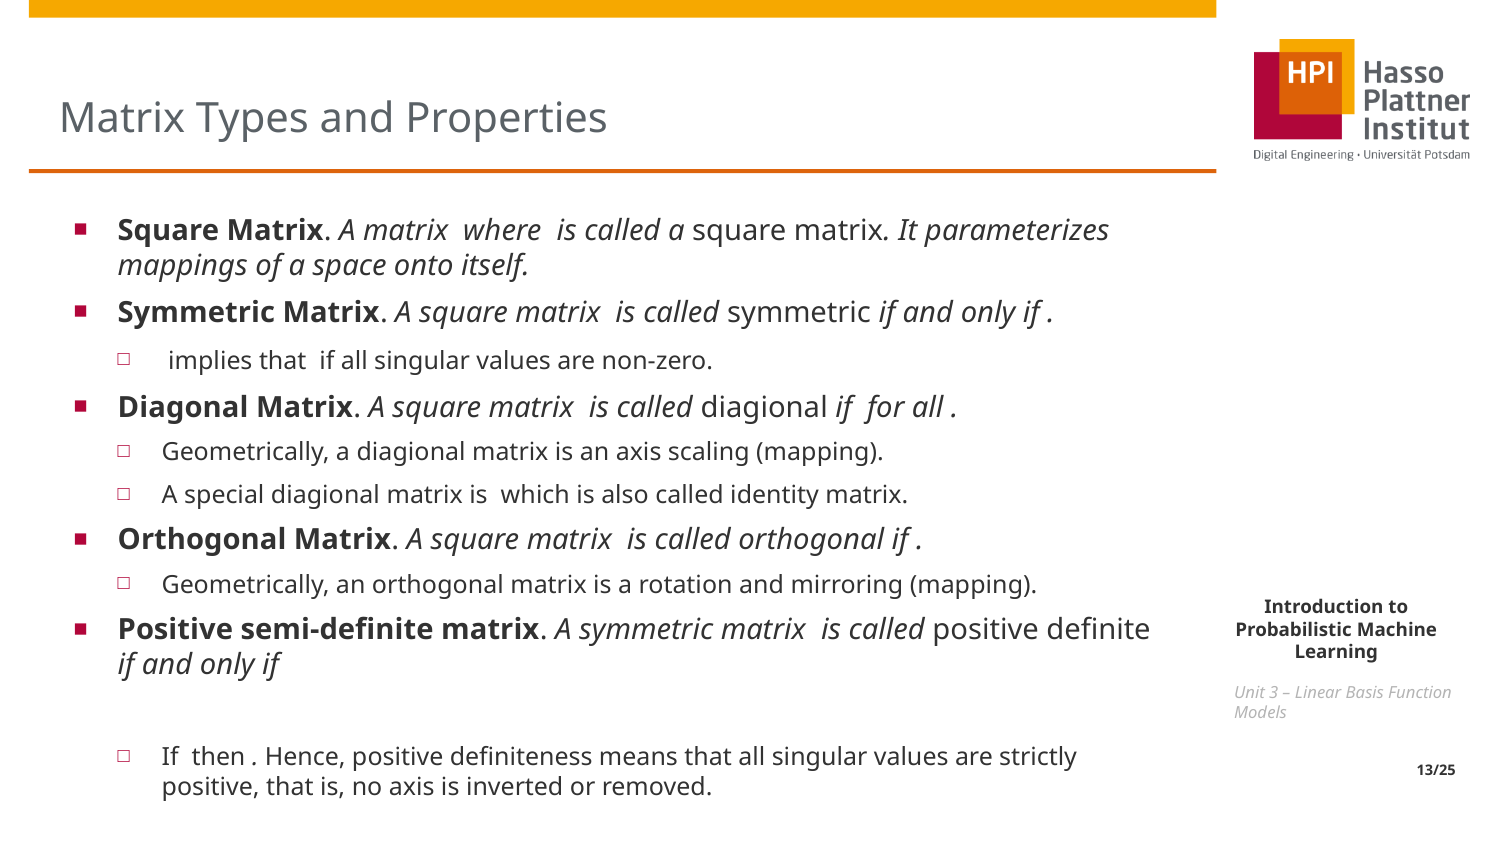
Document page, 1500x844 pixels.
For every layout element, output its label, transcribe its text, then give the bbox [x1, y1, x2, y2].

picture [1254, 39, 1470, 161]
title Matrix Types and Properties [58, 17, 1187, 170]
